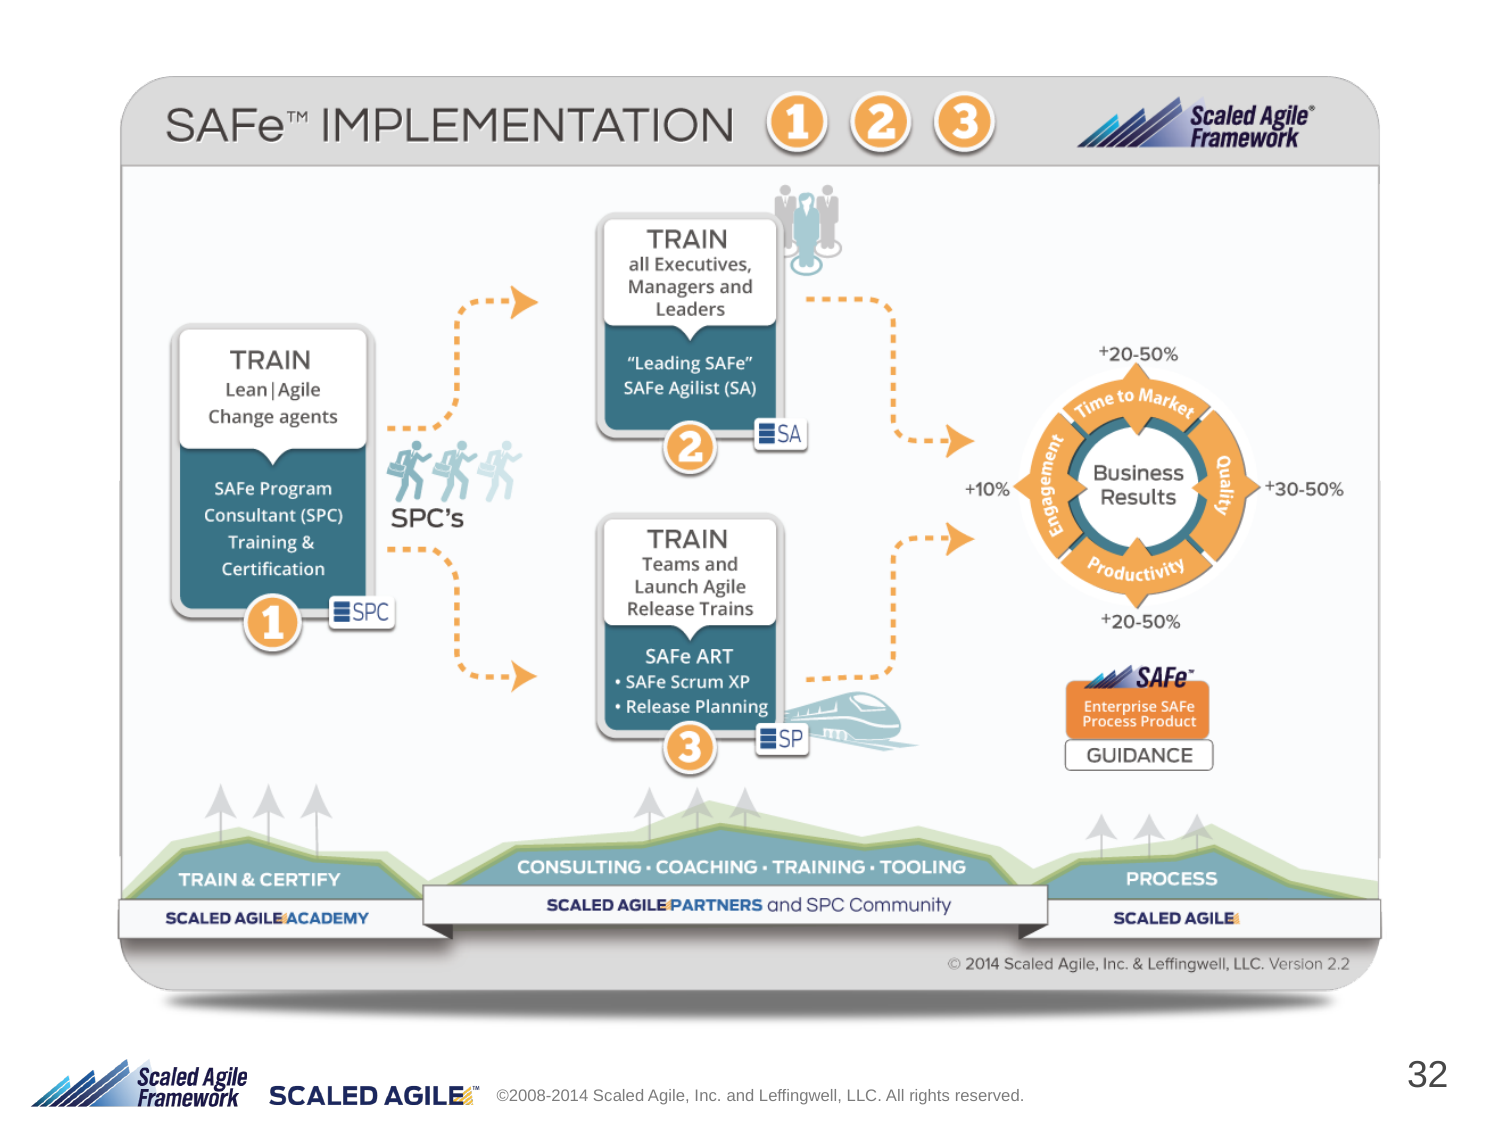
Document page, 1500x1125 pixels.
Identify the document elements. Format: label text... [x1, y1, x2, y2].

slide_number 32 [1074, 1042, 1464, 1103]
picture [113, 75, 1387, 1030]
picture [30, 1058, 247, 1107]
picture [266, 1082, 482, 1107]
